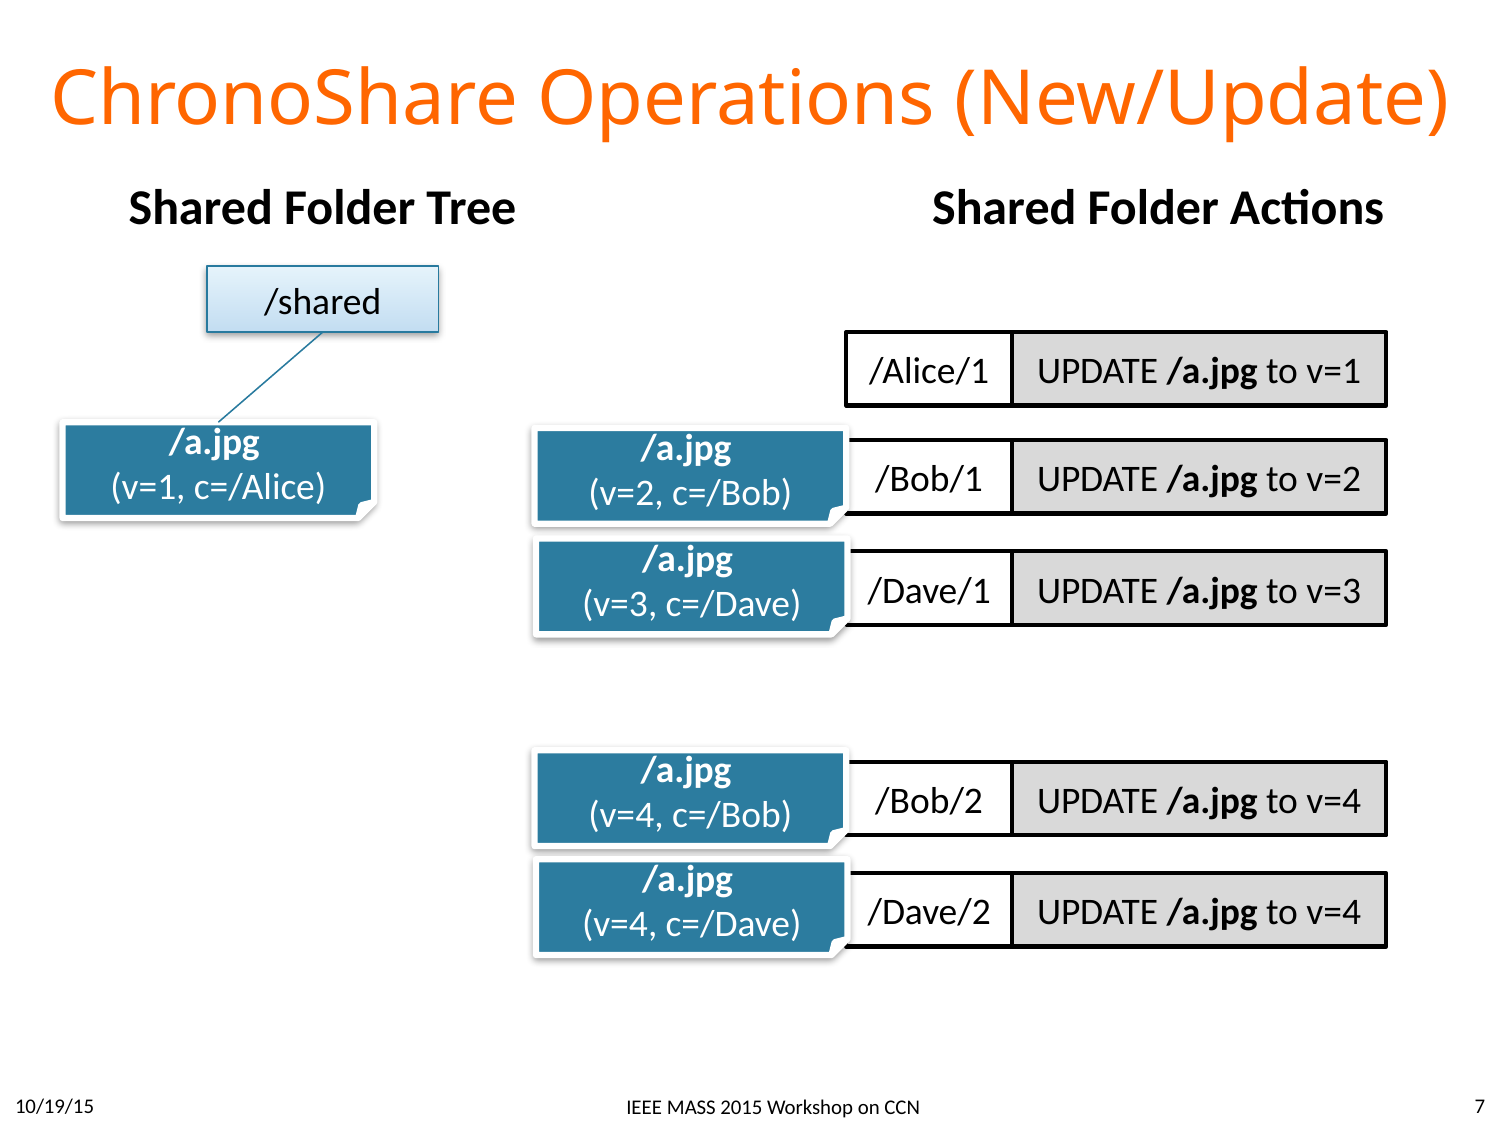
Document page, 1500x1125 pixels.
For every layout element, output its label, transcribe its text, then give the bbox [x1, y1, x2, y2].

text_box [845, 331, 1387, 406]
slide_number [0, 1085, 124, 1125]
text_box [845, 439, 1387, 514]
text_box /a.jpg (v=3, c=/Dave) [532, 535, 851, 638]
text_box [845, 551, 1387, 626]
footer IEEE MASS 2015 Workshop on CCN [123, 1086, 1423, 1125]
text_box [845, 872, 1387, 947]
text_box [218, 331, 323, 423]
slide_number 7 [1422, 1085, 1500, 1125]
text_box /a.jpg (v=1, c=/Alice) [59, 419, 378, 522]
text_box /a.jpg (v=4, c=/Bob) [531, 747, 850, 850]
text_box /a.jpg (v=2, c=/Bob) [531, 424, 850, 527]
text_box /shared [206, 265, 439, 333]
text_box Shared Folder Actions [917, 166, 1400, 242]
title ChronoShare Operations (New/Update) [0, 0, 1500, 188]
text_box /a.jpg (v=4, c=/Dave) [532, 856, 851, 959]
text_box Shared Folder Tree [113, 166, 532, 242]
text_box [845, 761, 1387, 836]
